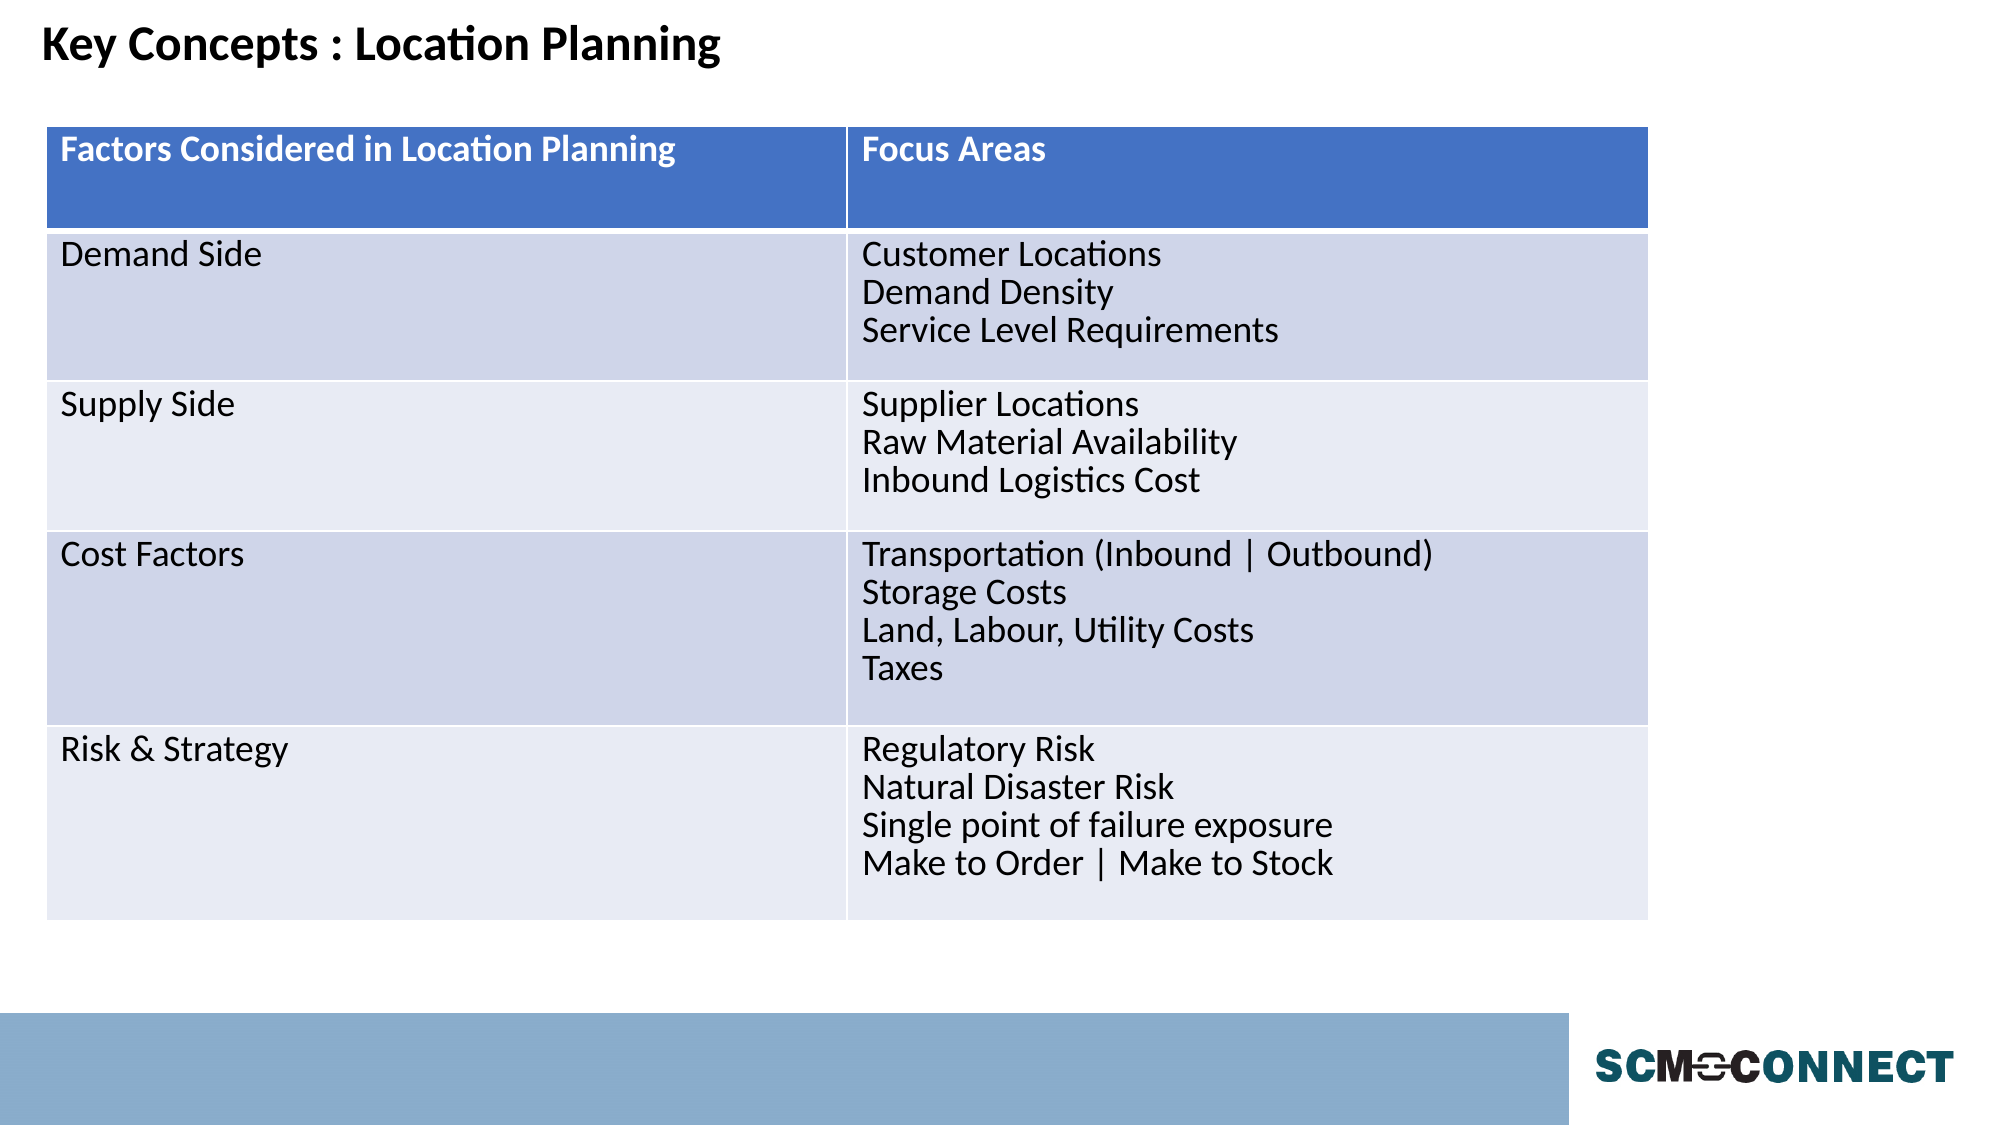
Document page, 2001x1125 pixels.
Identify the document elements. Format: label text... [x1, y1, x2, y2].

picture [1587, 1031, 1962, 1108]
table_cell Transportation (Inbound | Outbound) Storage Costs Land, Labour, Utility Costs Taxes [848, 532, 1648, 725]
table_cell Customer Locations Demand Density Service Level Requirements [848, 234, 1648, 380]
table_header Focus Areas [848, 127, 1648, 228]
table_cell Supplier Locations Raw Material Availability Inbound Logistics Cost [848, 382, 1648, 530]
table_cell Cost Factors [47, 532, 846, 725]
table_cell Supply Side [47, 382, 846, 530]
text_box Key Concepts : Location Planning [27, 3, 945, 78]
table_cell Risk & Strategy [47, 727, 846, 920]
table_cell Regulatory Risk Natural Disaster Risk Single point of failure exposure Make to Order | Make to Stock [848, 727, 1648, 920]
table_cell Demand Side [47, 234, 846, 380]
table_header Factors Considered in Location Planning [47, 127, 846, 228]
